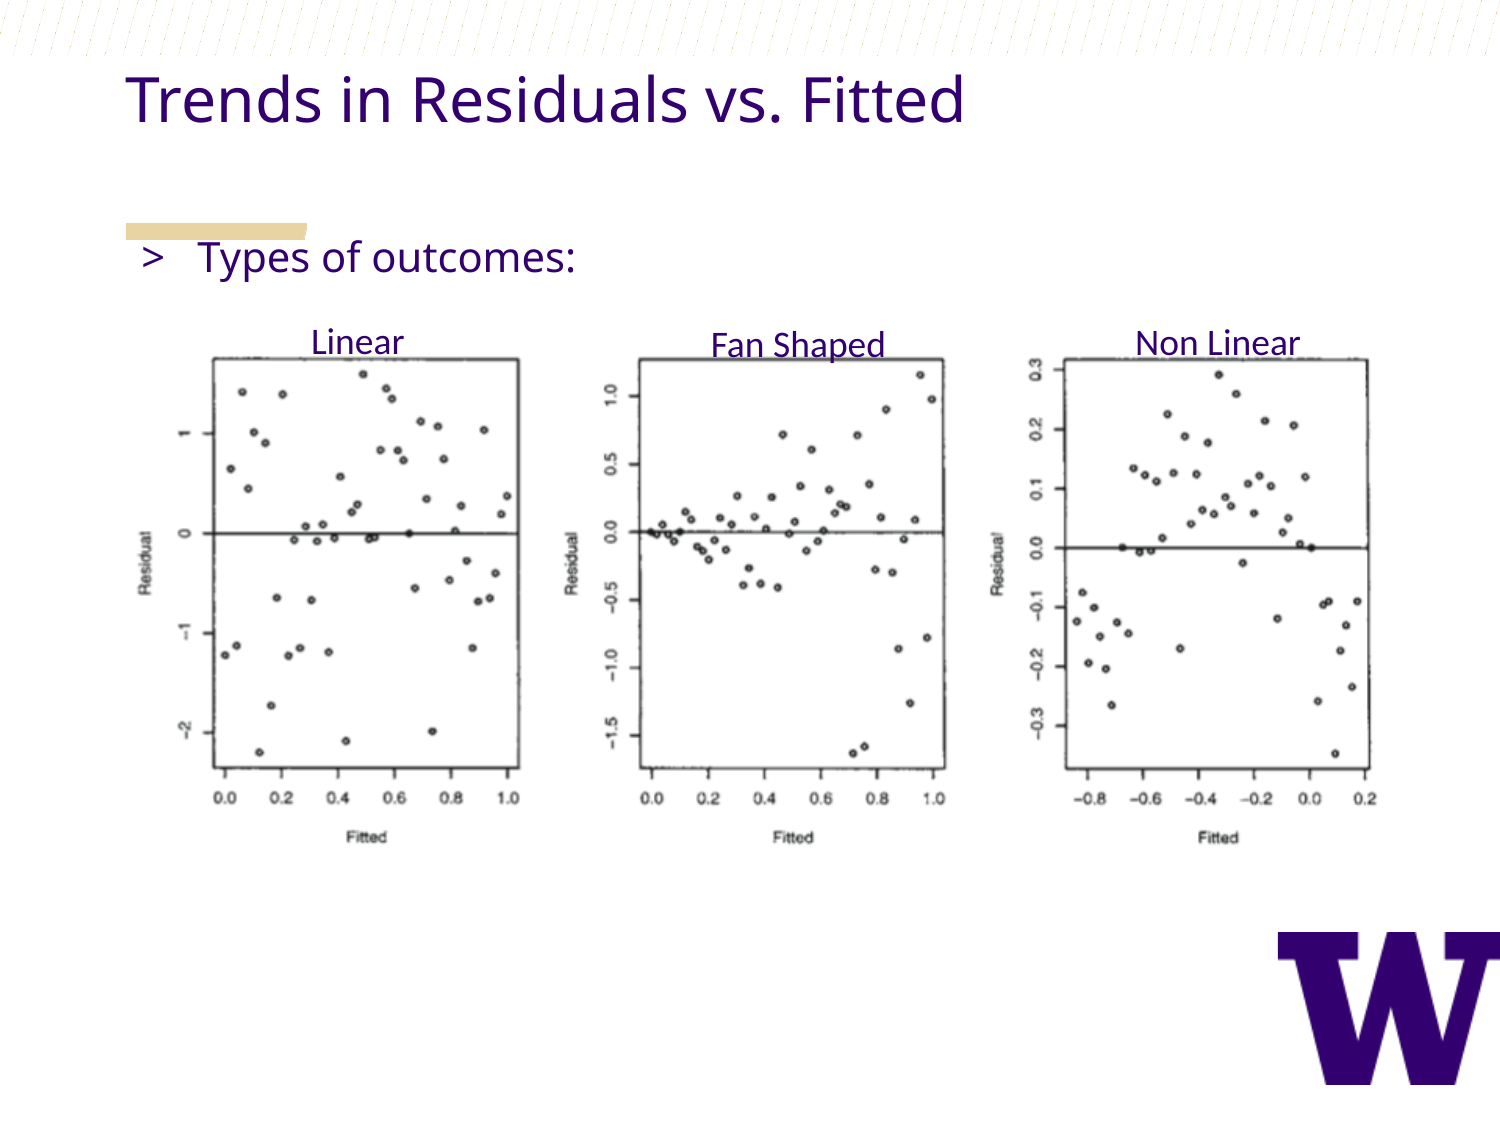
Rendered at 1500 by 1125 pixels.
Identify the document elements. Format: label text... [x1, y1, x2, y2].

list Trends in Residuals vs. Fitted [110, 60, 1453, 224]
list Types of outcomes: [126, 223, 1472, 1015]
text_box Non Linear [1120, 310, 1317, 341]
picture [126, 343, 1391, 859]
text_box Fan Shaped [696, 313, 902, 341]
text_box Linear [296, 309, 420, 341]
picture [0, 0, 1500, 56]
